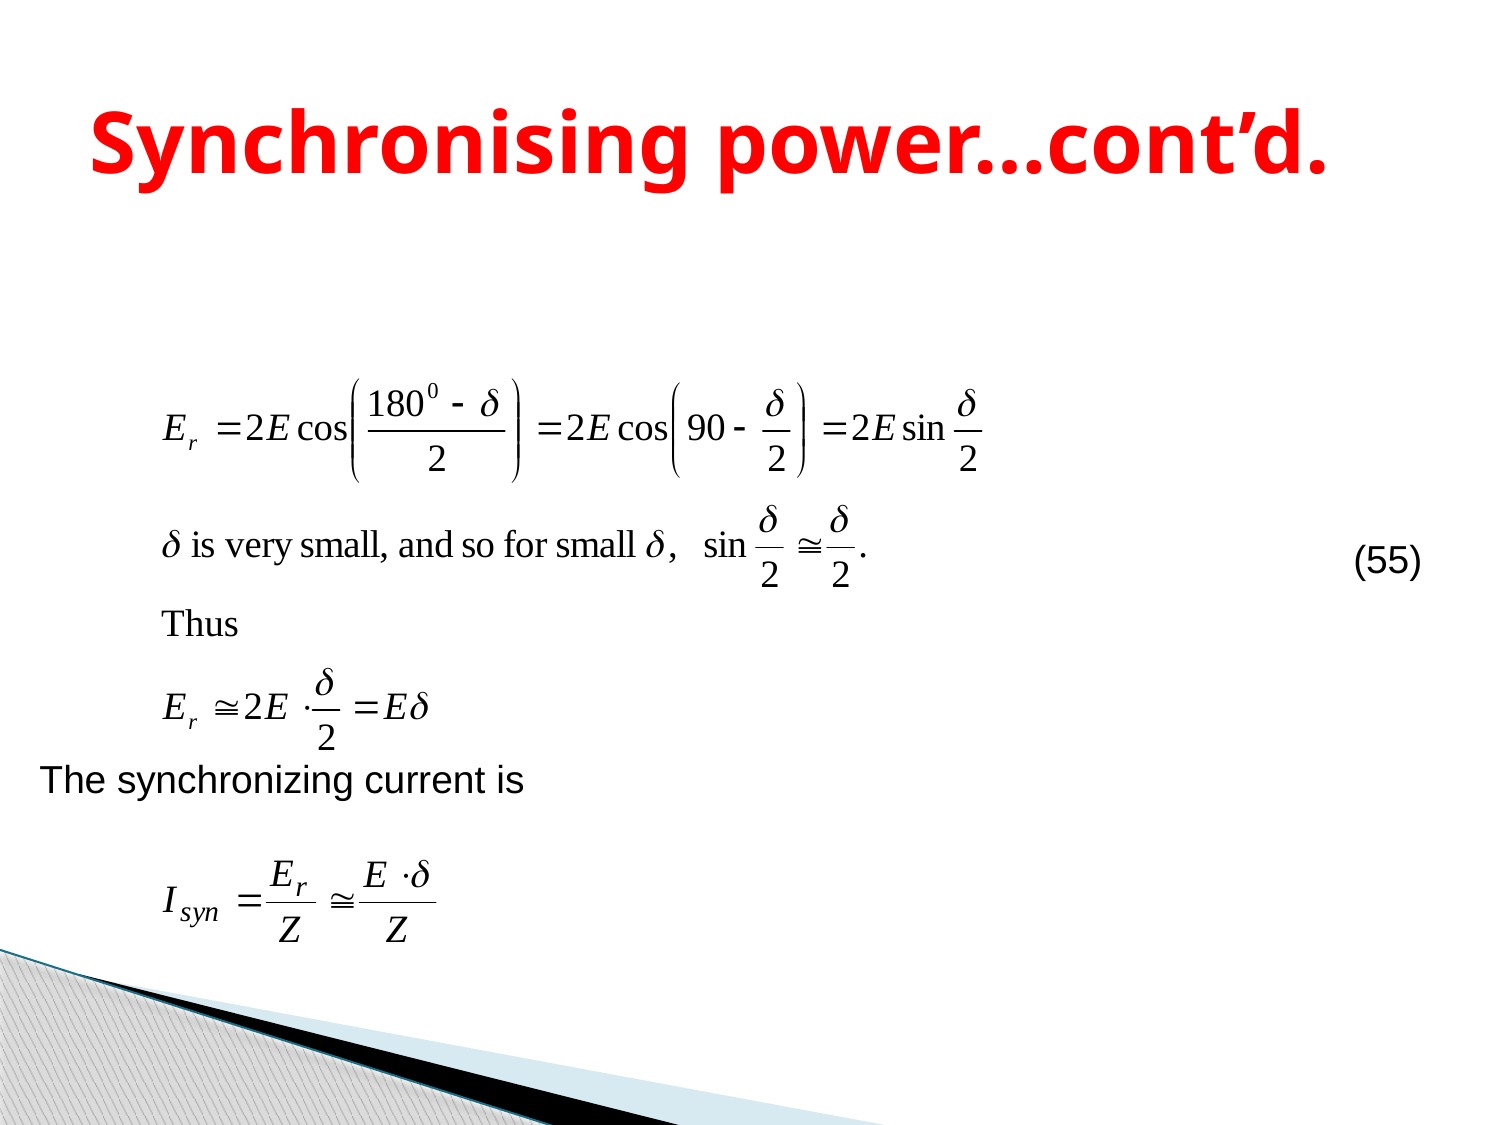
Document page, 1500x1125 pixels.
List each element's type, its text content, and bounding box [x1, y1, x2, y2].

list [39, 324, 1500, 951]
title Synchronising power…cont’d. [75, 45, 1425, 233]
